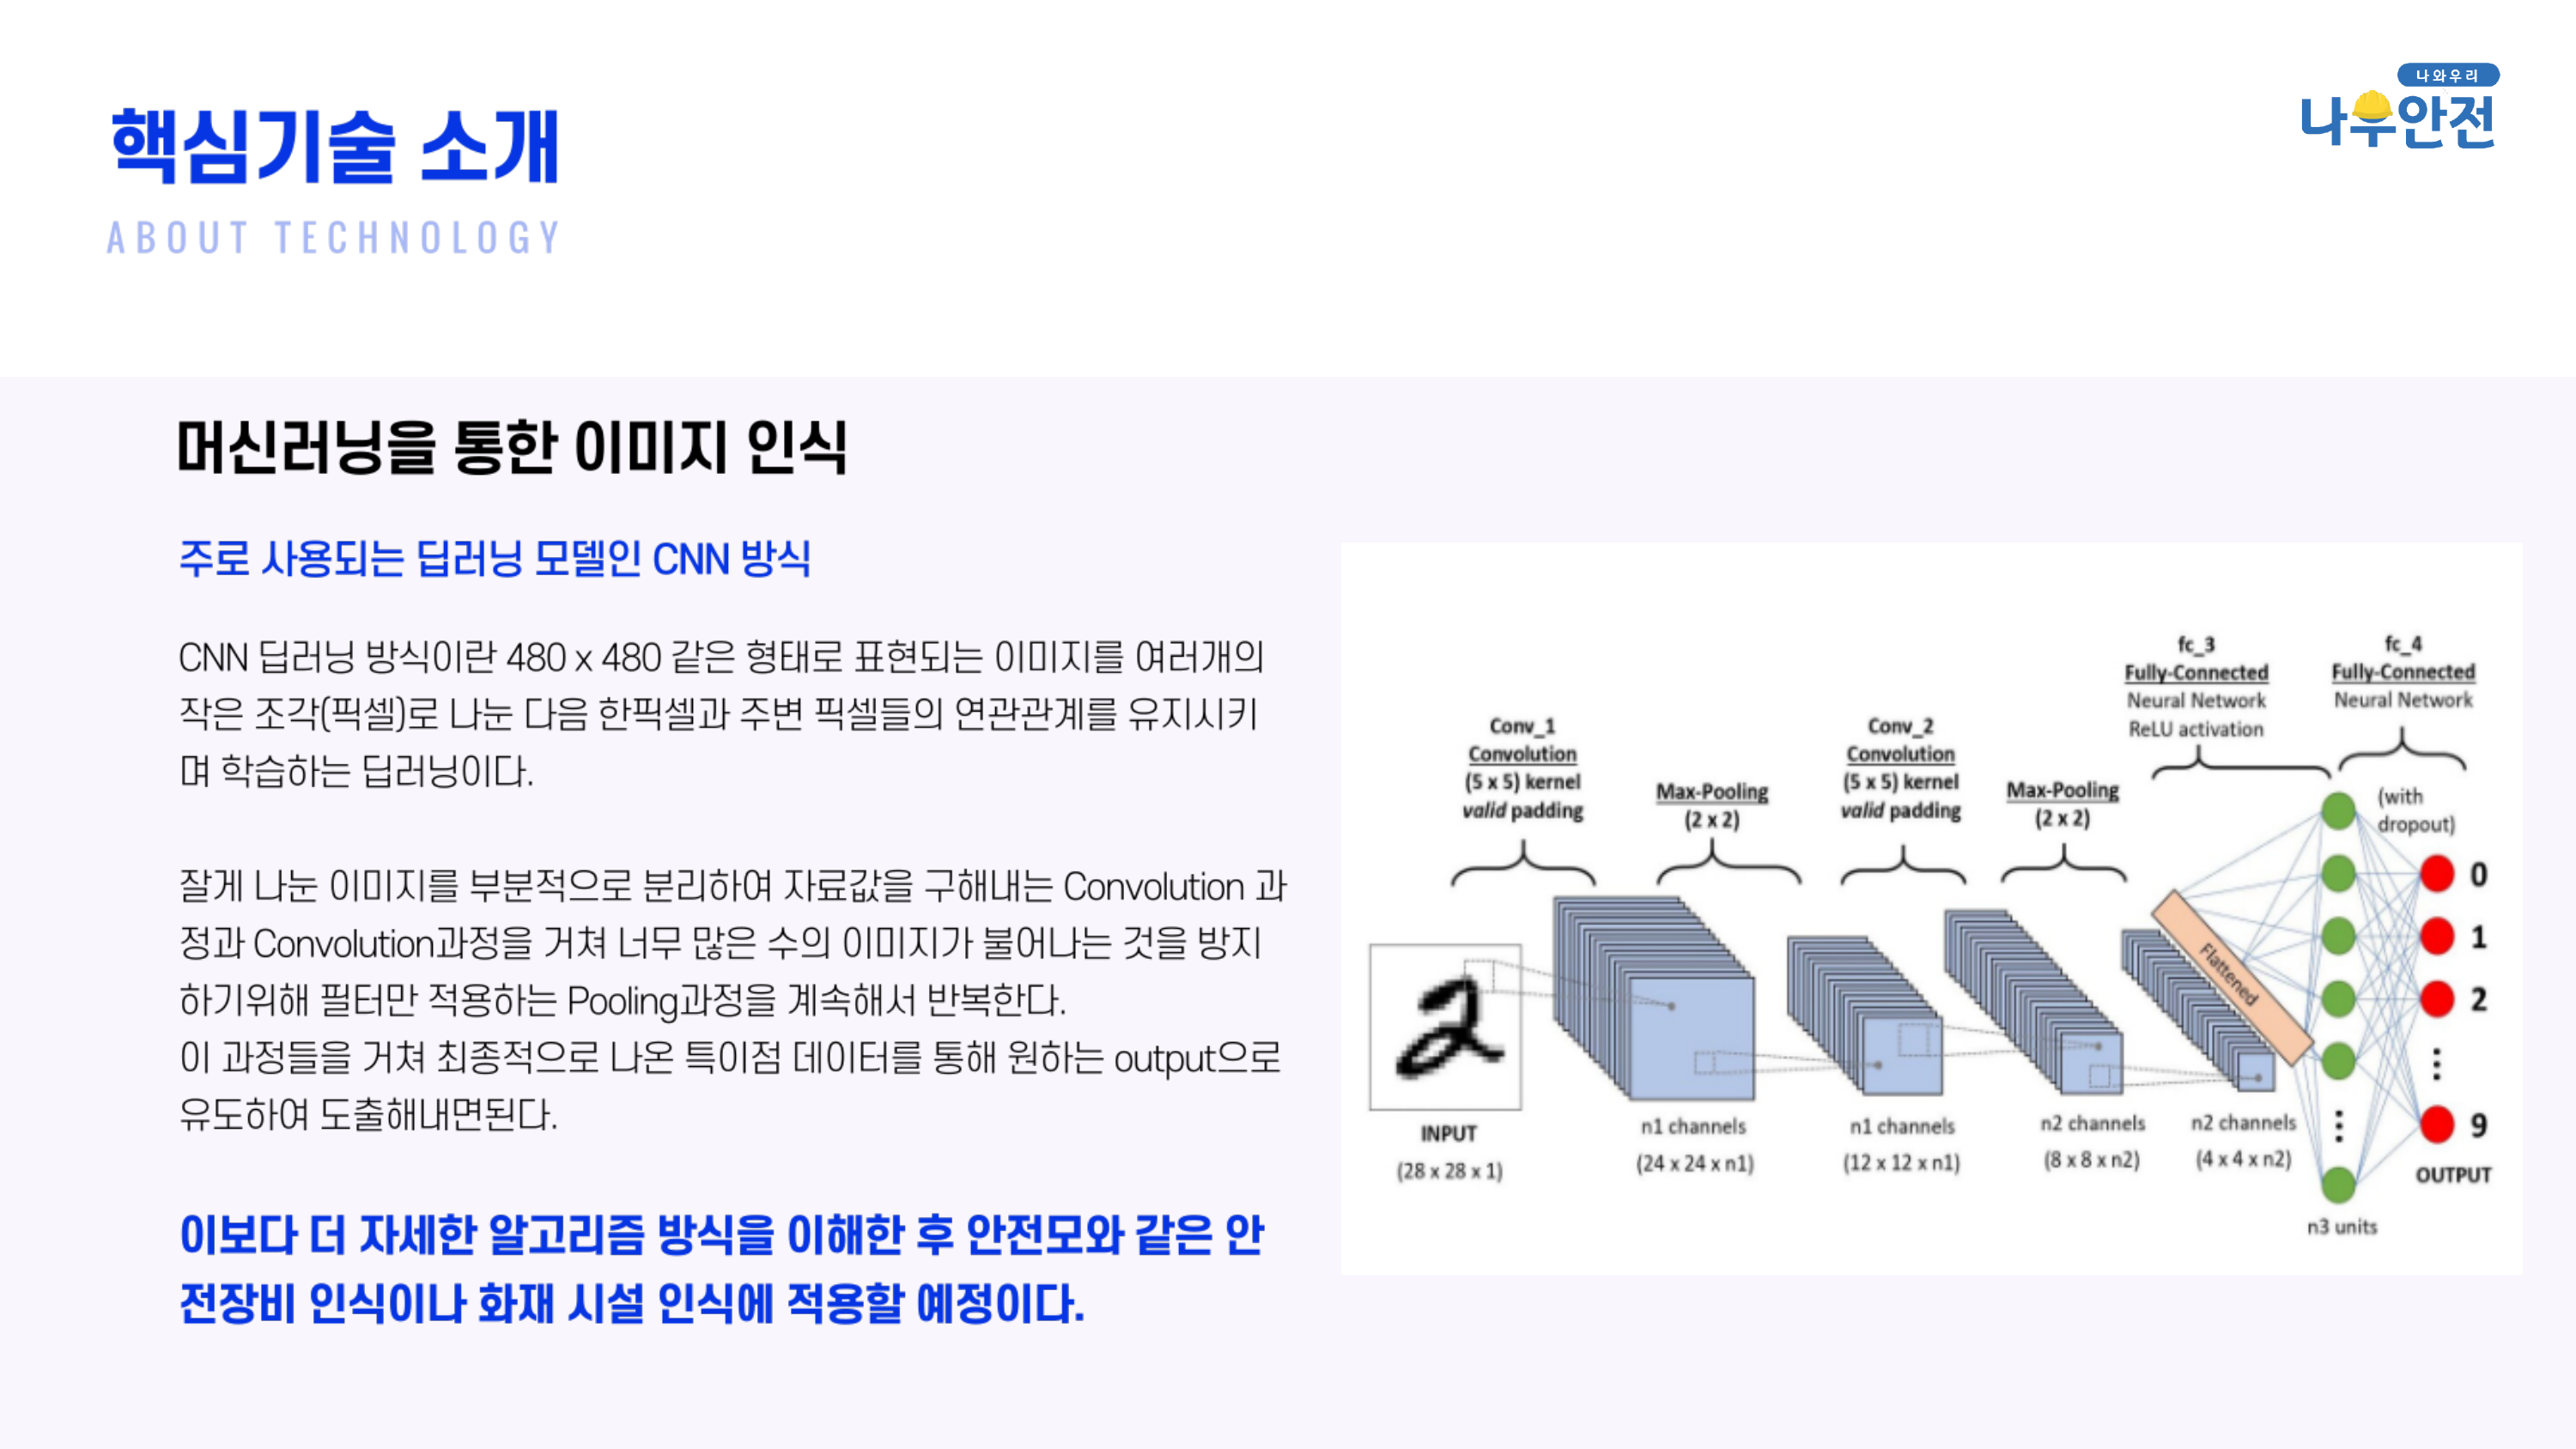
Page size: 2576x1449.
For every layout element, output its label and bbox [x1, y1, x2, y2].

text_box [0, 377, 2576, 1449]
picture [166, 398, 878, 502]
picture [94, 78, 601, 271]
picture [2200, 0, 2545, 256]
picture [1341, 543, 2524, 1276]
picture [172, 625, 1309, 1357]
picture [172, 525, 832, 597]
